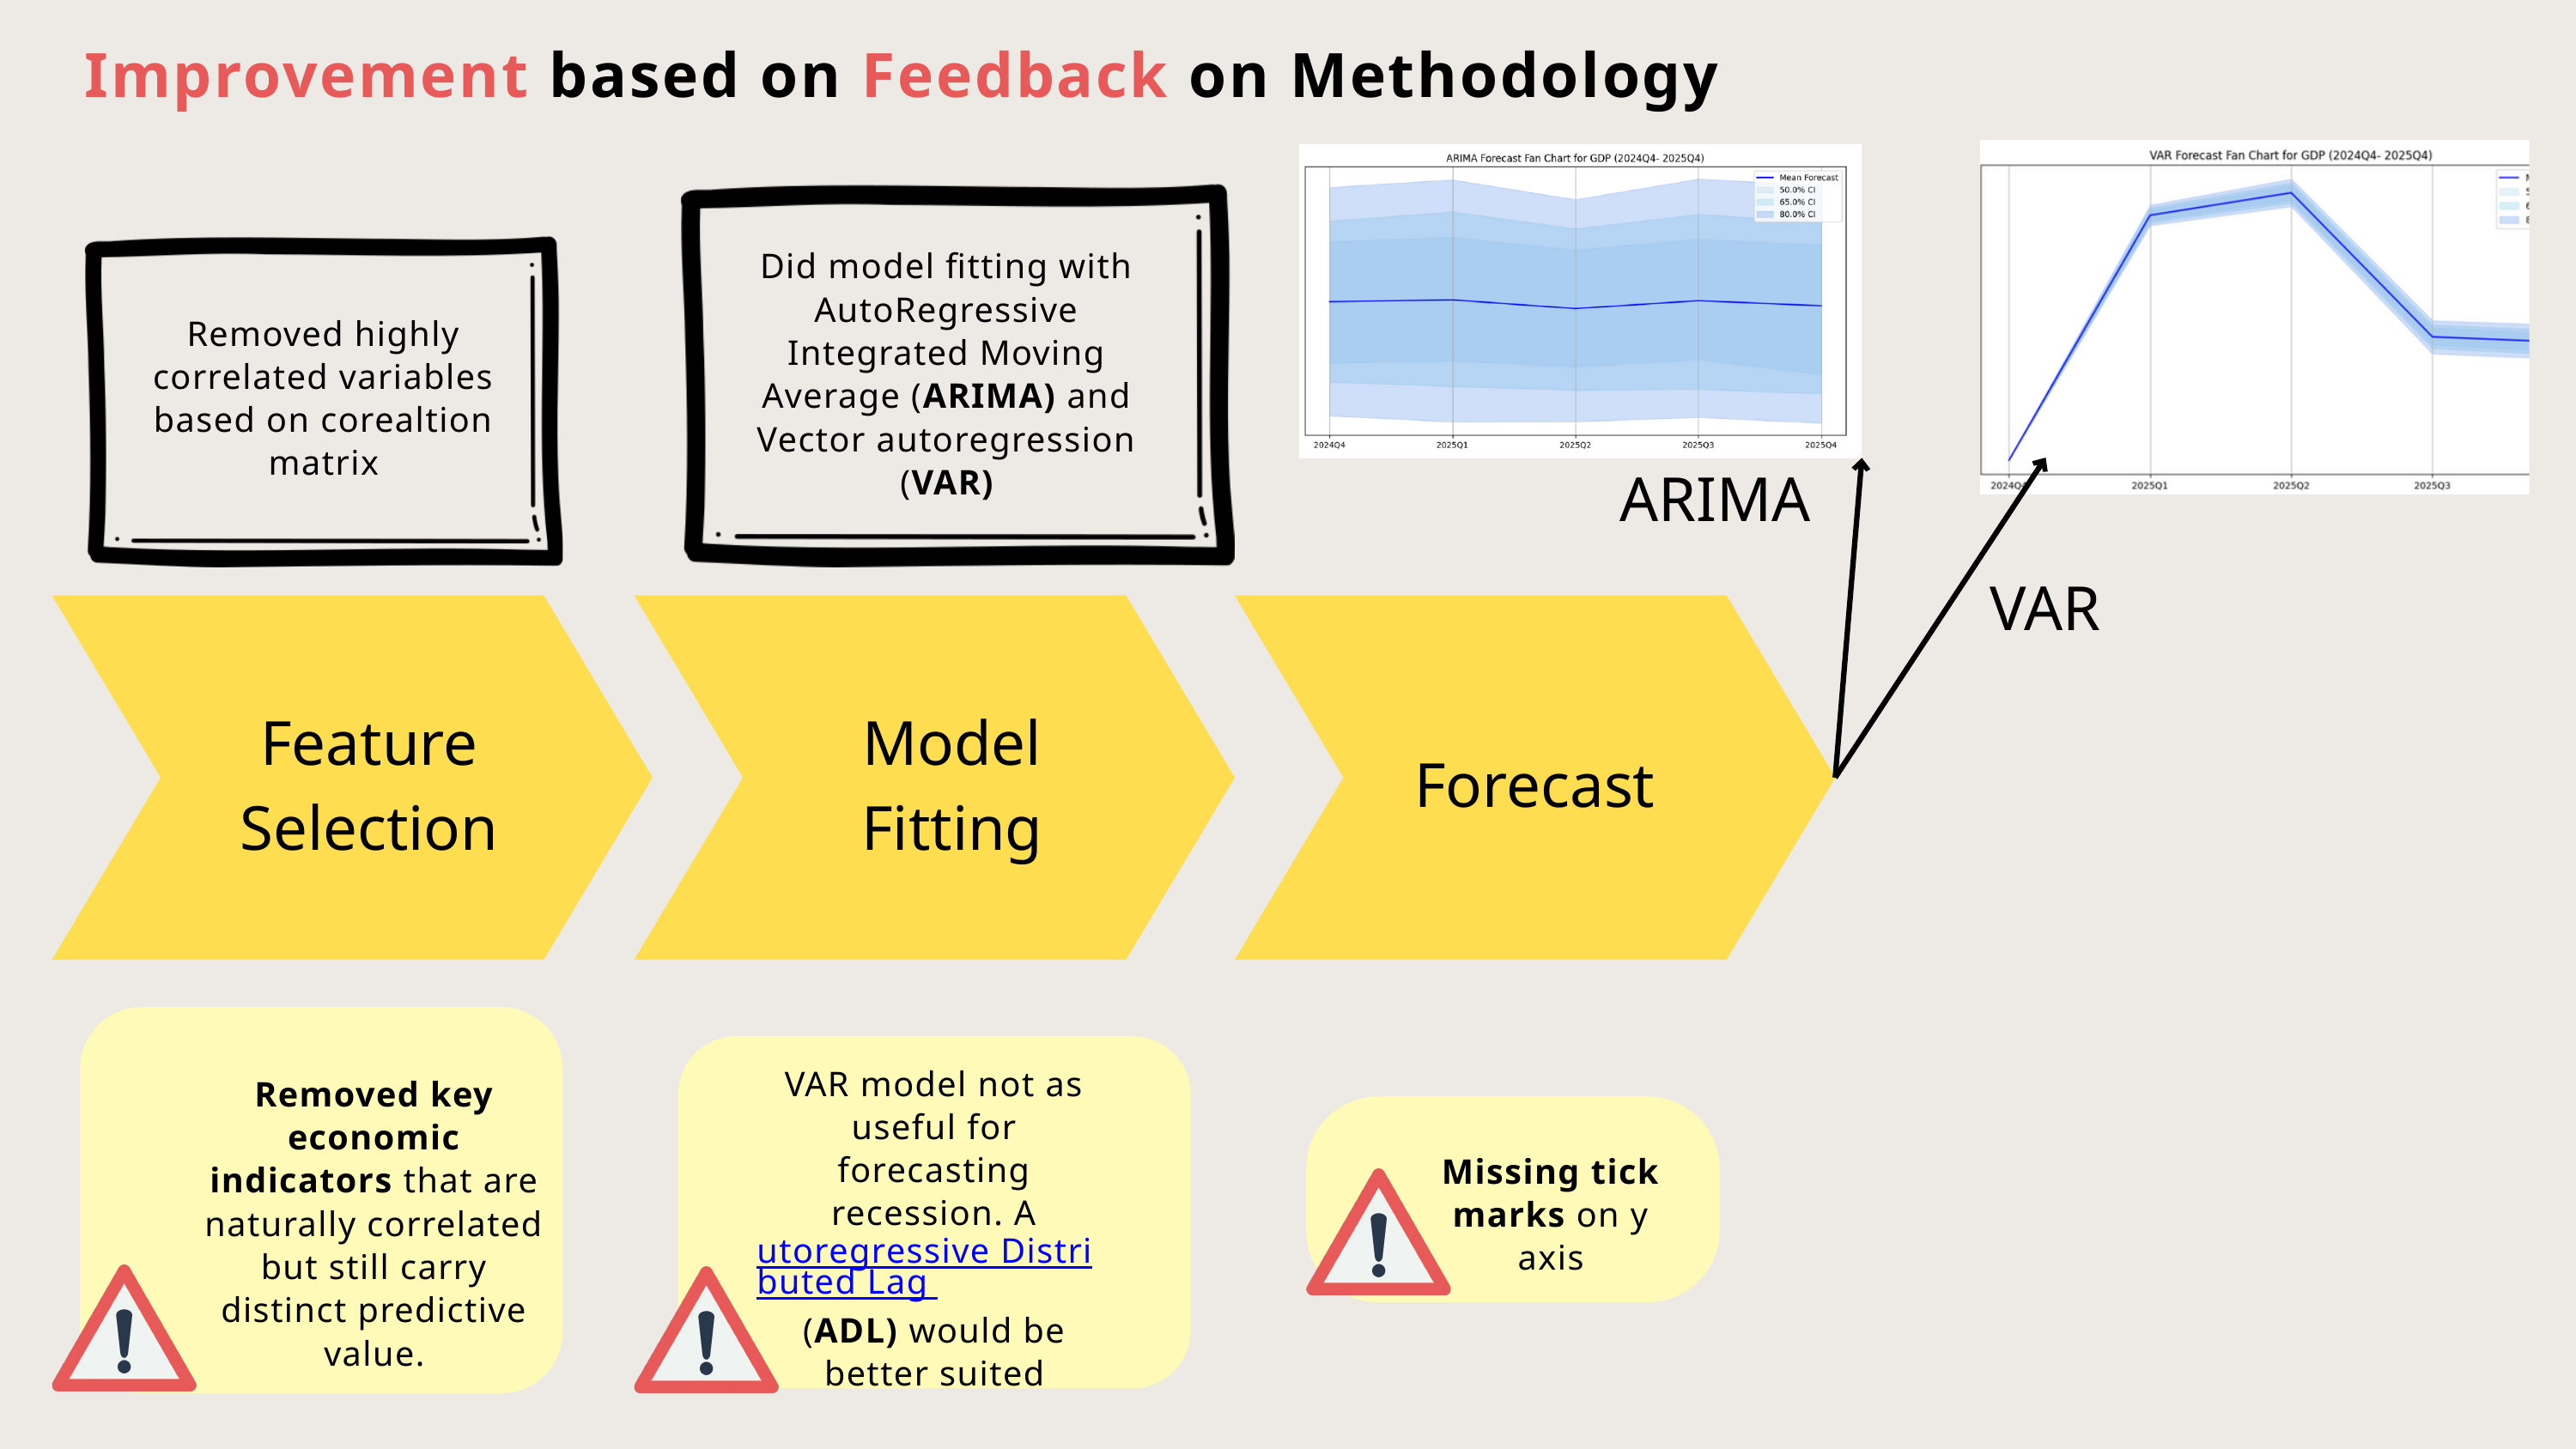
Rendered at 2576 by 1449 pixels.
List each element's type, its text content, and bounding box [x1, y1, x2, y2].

text_box [634, 1266, 676, 1394]
text_box Improvement based on Feedback on Methodology [84, 32, 1862, 110]
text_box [52, 1006, 563, 1394]
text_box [1234, 595, 1836, 961]
text_box VAR [1984, 557, 2107, 643]
text_box [84, 235, 563, 567]
text_box [1839, 458, 2046, 772]
text_box [1298, 144, 1862, 458]
text_box [1839, 458, 1868, 731]
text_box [634, 595, 1232, 961]
text_box Removed highly correlated variables based on corealtion matrix [150, 309, 497, 482]
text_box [1305, 1096, 1720, 1303]
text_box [52, 595, 632, 961]
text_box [677, 1035, 1191, 1389]
text_box [1979, 139, 2530, 494]
text_box [680, 183, 1235, 567]
text_box ARIMA [1618, 448, 1814, 534]
text_box Did model fitting with AutoRegressive Integrated Moving Average (ARIMA) and Vector autoregression (VAR) [719, 242, 1176, 502]
